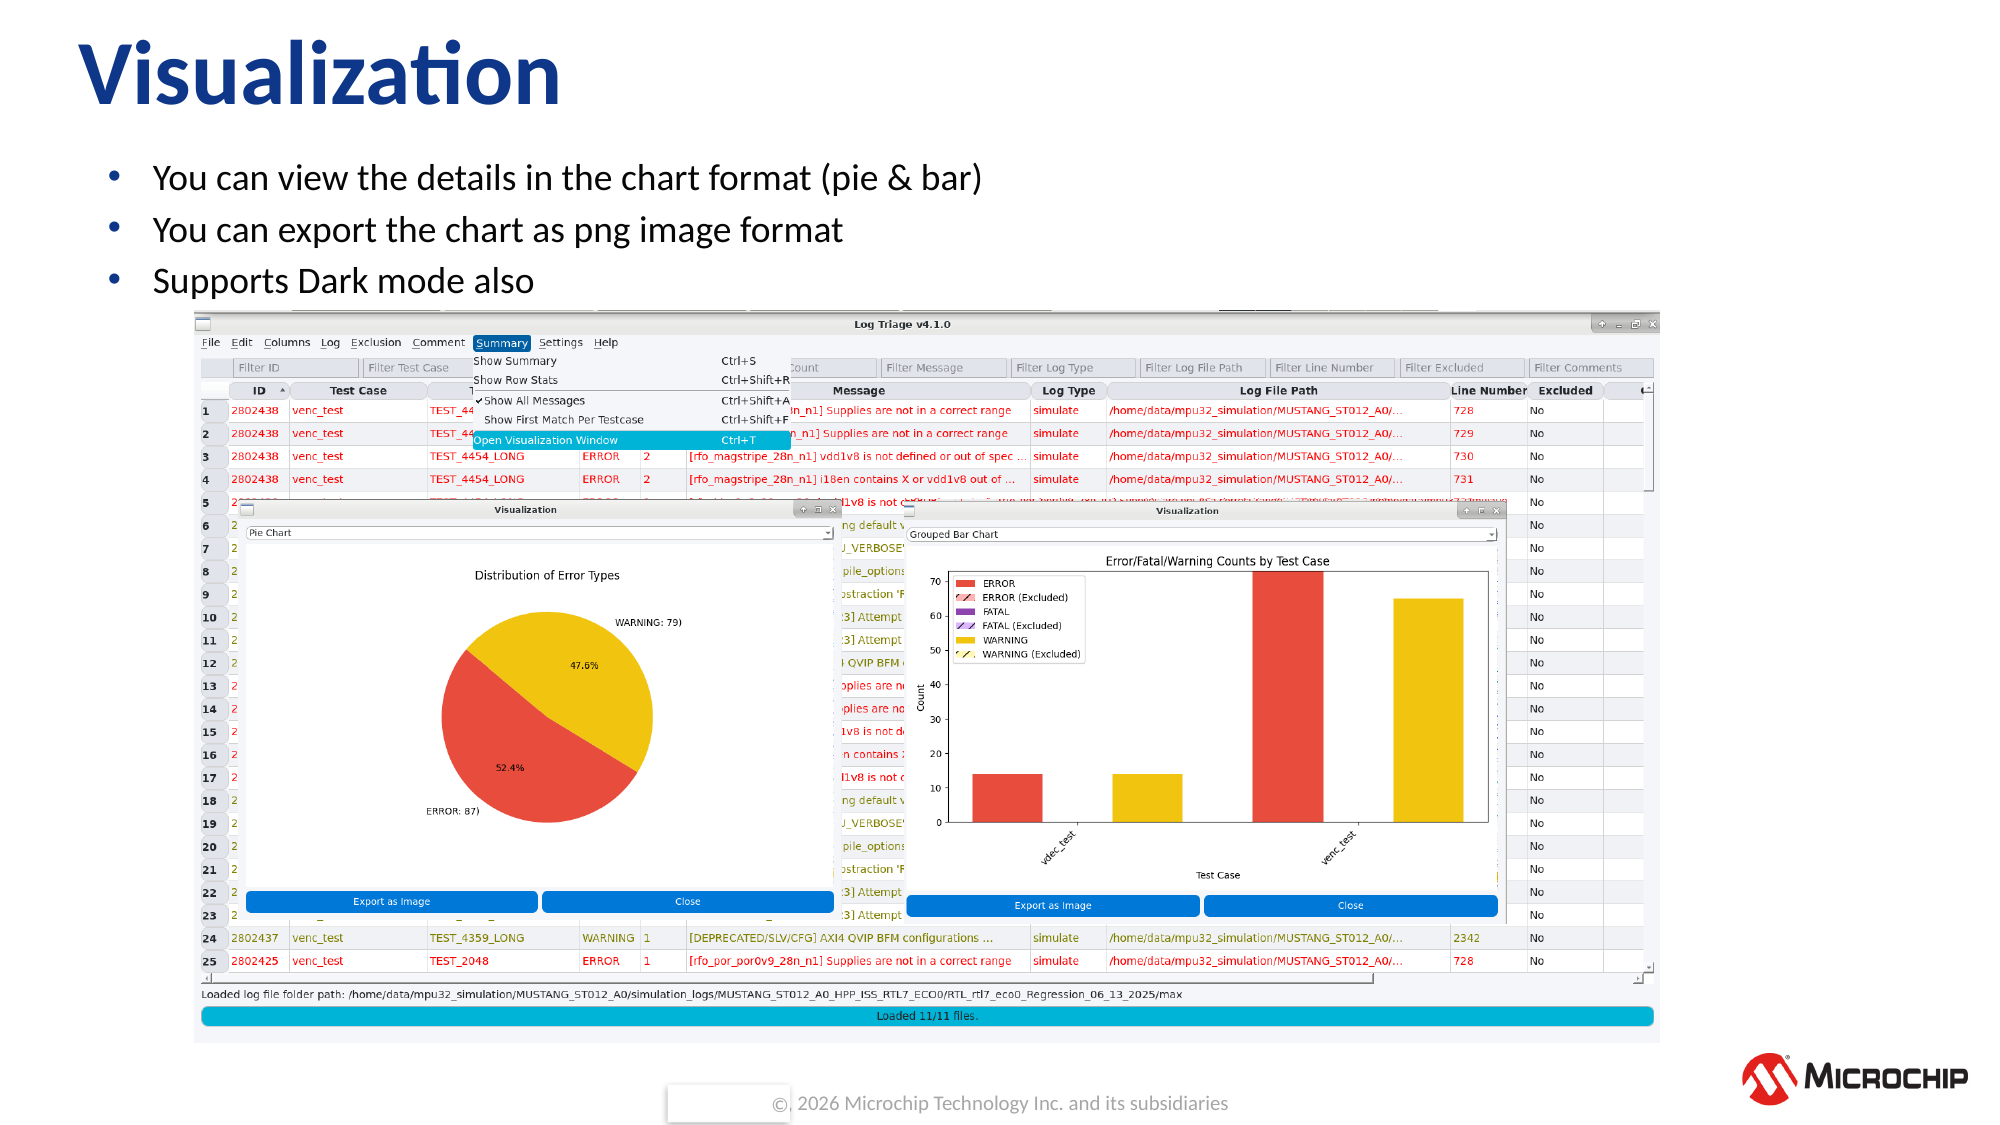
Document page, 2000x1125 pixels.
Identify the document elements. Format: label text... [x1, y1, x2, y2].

title Visualization [58, 15, 1929, 144]
picture [194, 310, 1660, 1044]
list You can view the details in the chart format (pie & bar) You can export the chart as png image format Supports Dark mode also [87, 143, 1767, 311]
picture [1736, 1049, 1974, 1109]
